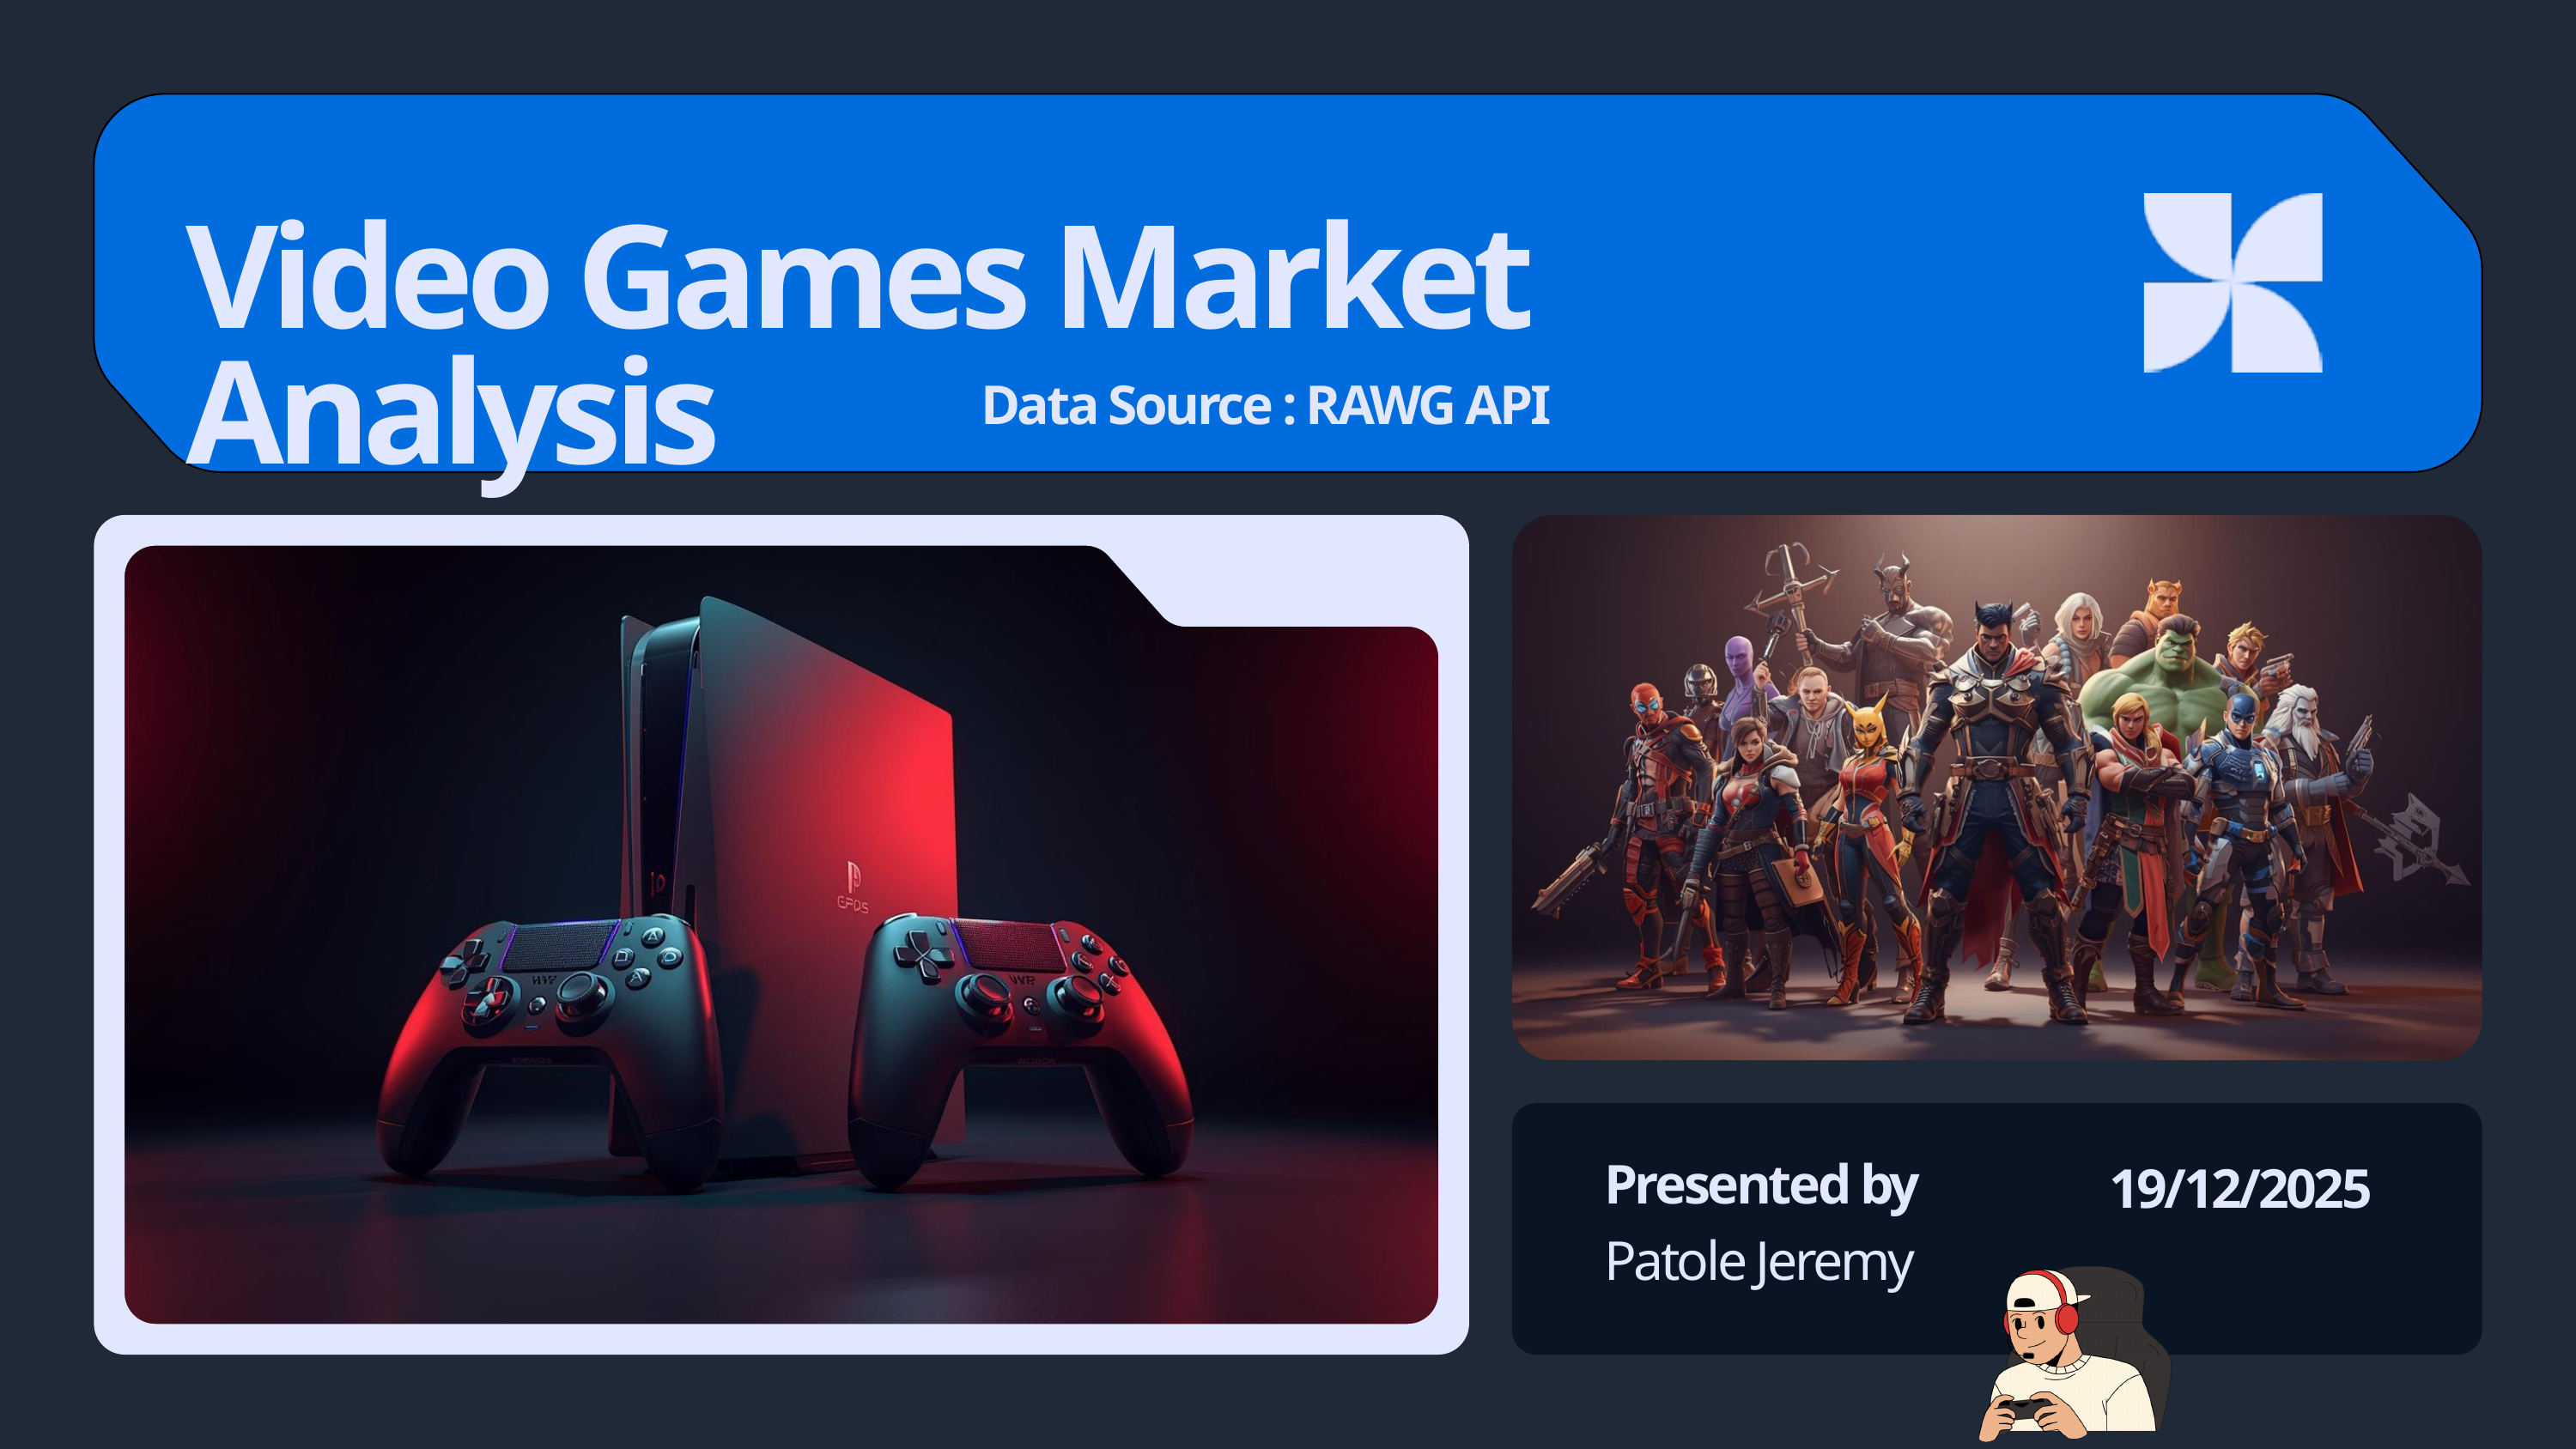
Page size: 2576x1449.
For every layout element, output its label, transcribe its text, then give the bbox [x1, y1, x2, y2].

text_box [94, 514, 1470, 1355]
text_box [1978, 1362, 2175, 1443]
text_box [1511, 514, 2482, 1061]
text_box Video Games Market Analysis [185, 482, 2077, 494]
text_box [1511, 1102, 2482, 1355]
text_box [94, 94, 2482, 473]
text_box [1603, 1149, 2394, 1292]
